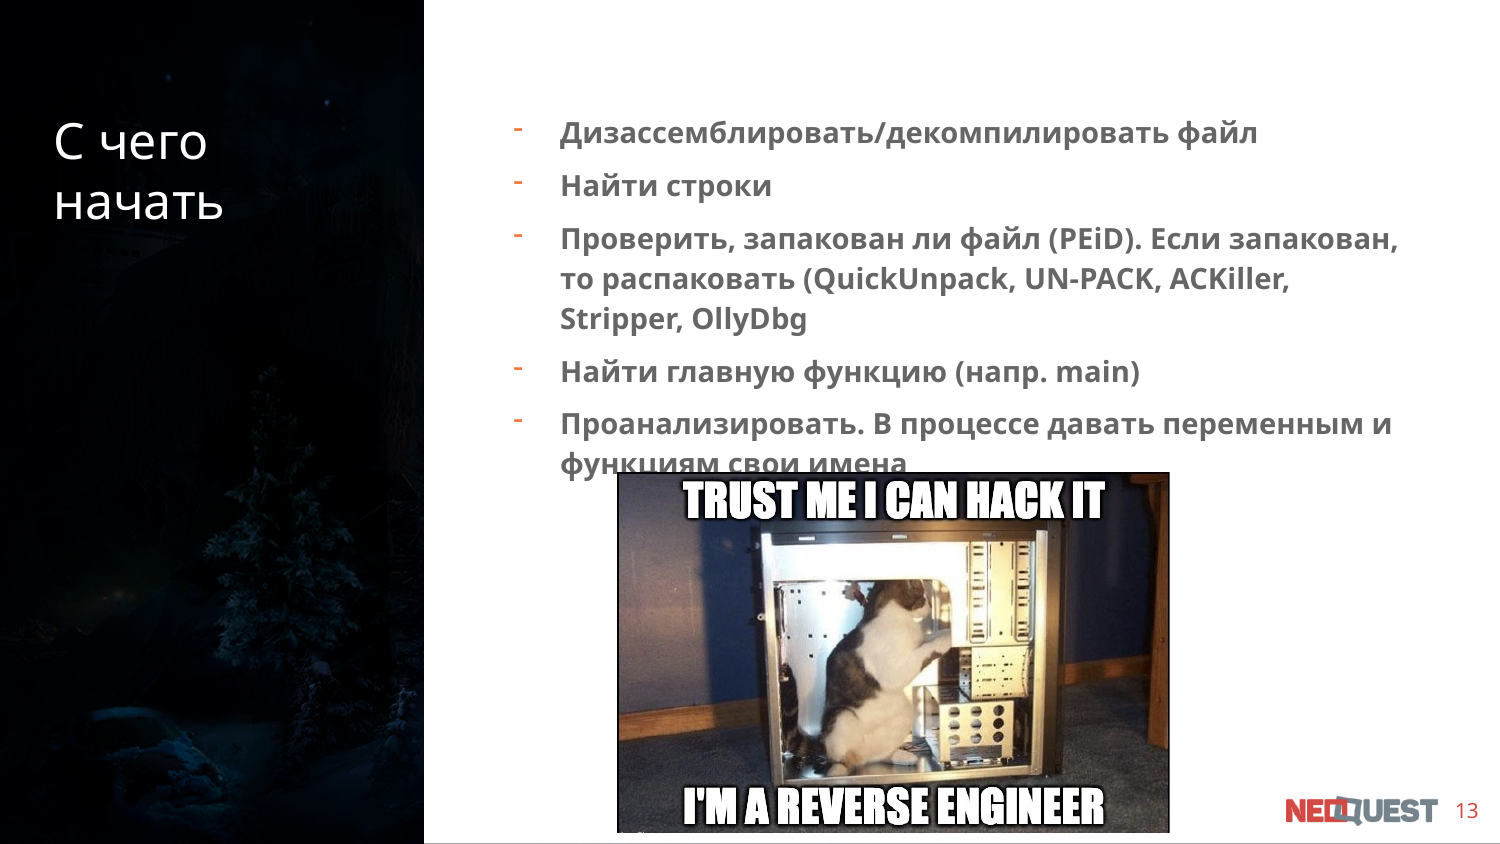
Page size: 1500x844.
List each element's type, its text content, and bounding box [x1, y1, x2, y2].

slide_number 13 [1403, 779, 1494, 844]
picture [616, 472, 1170, 833]
list Дизассемблировать/декомпилировать файл Найти строки Проверить, запакован ли файл (PEiD). Если запакован, то распаковать (QuickUnpack, UN-PACK, ACKiller, Stripper, OllyDbg Найти главную функцию (напр. main) Проанализировать. В процессе давать переменным и функциям свои имена [498, 94, 1417, 611]
picture [1286, 796, 1403, 826]
picture [0, 0, 424, 844]
title С чего начать [38, 94, 394, 748]
